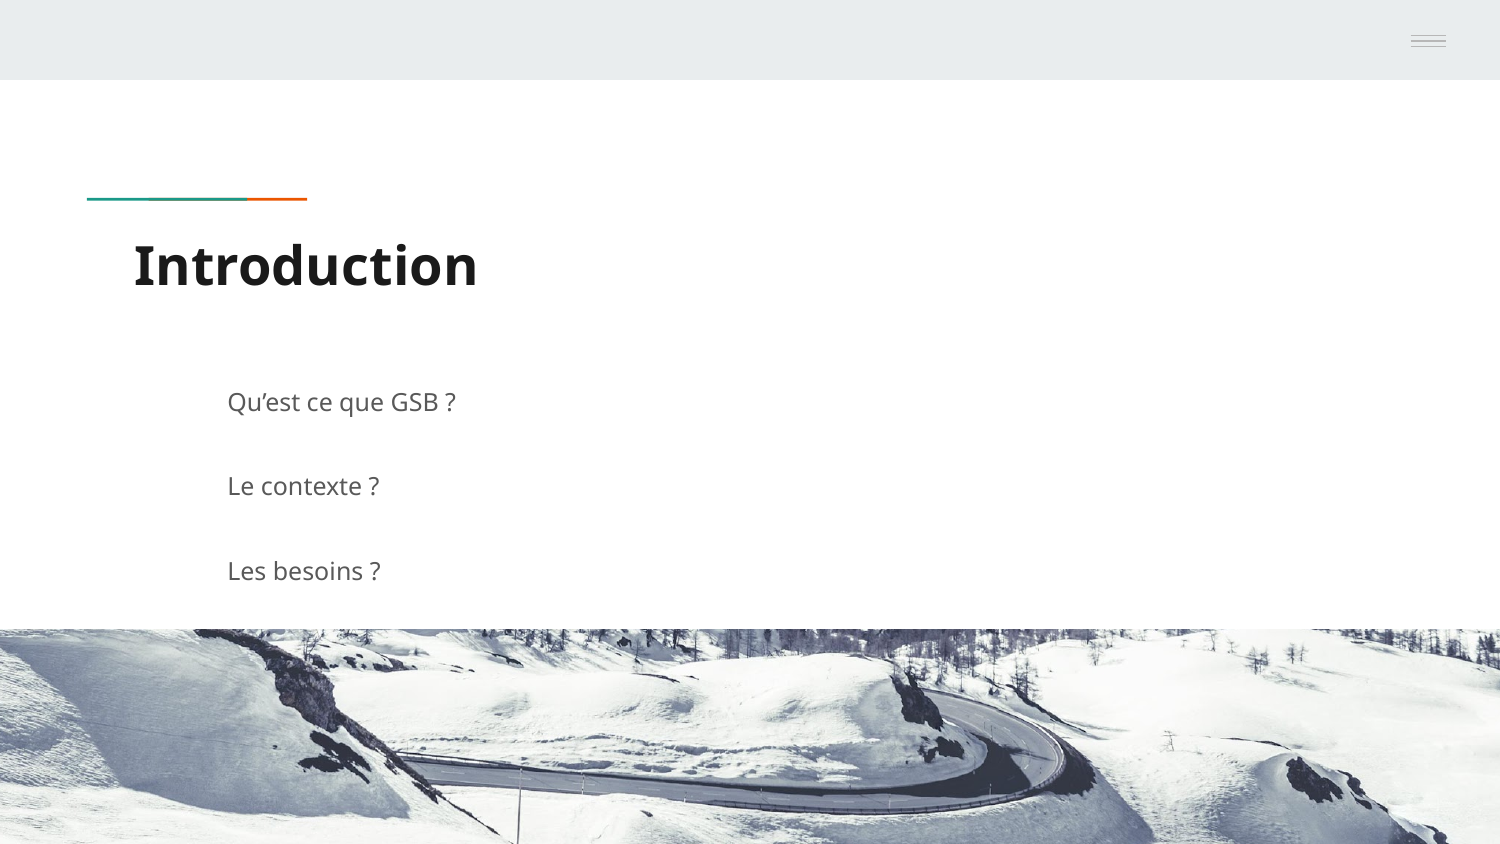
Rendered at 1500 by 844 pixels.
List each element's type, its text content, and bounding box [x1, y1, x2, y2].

list Qu’est ce que GSB ? Le contexte ? Les besoins ? [212, 341, 1381, 559]
picture [0, 628, 1500, 844]
title Introduction [119, 216, 1381, 305]
